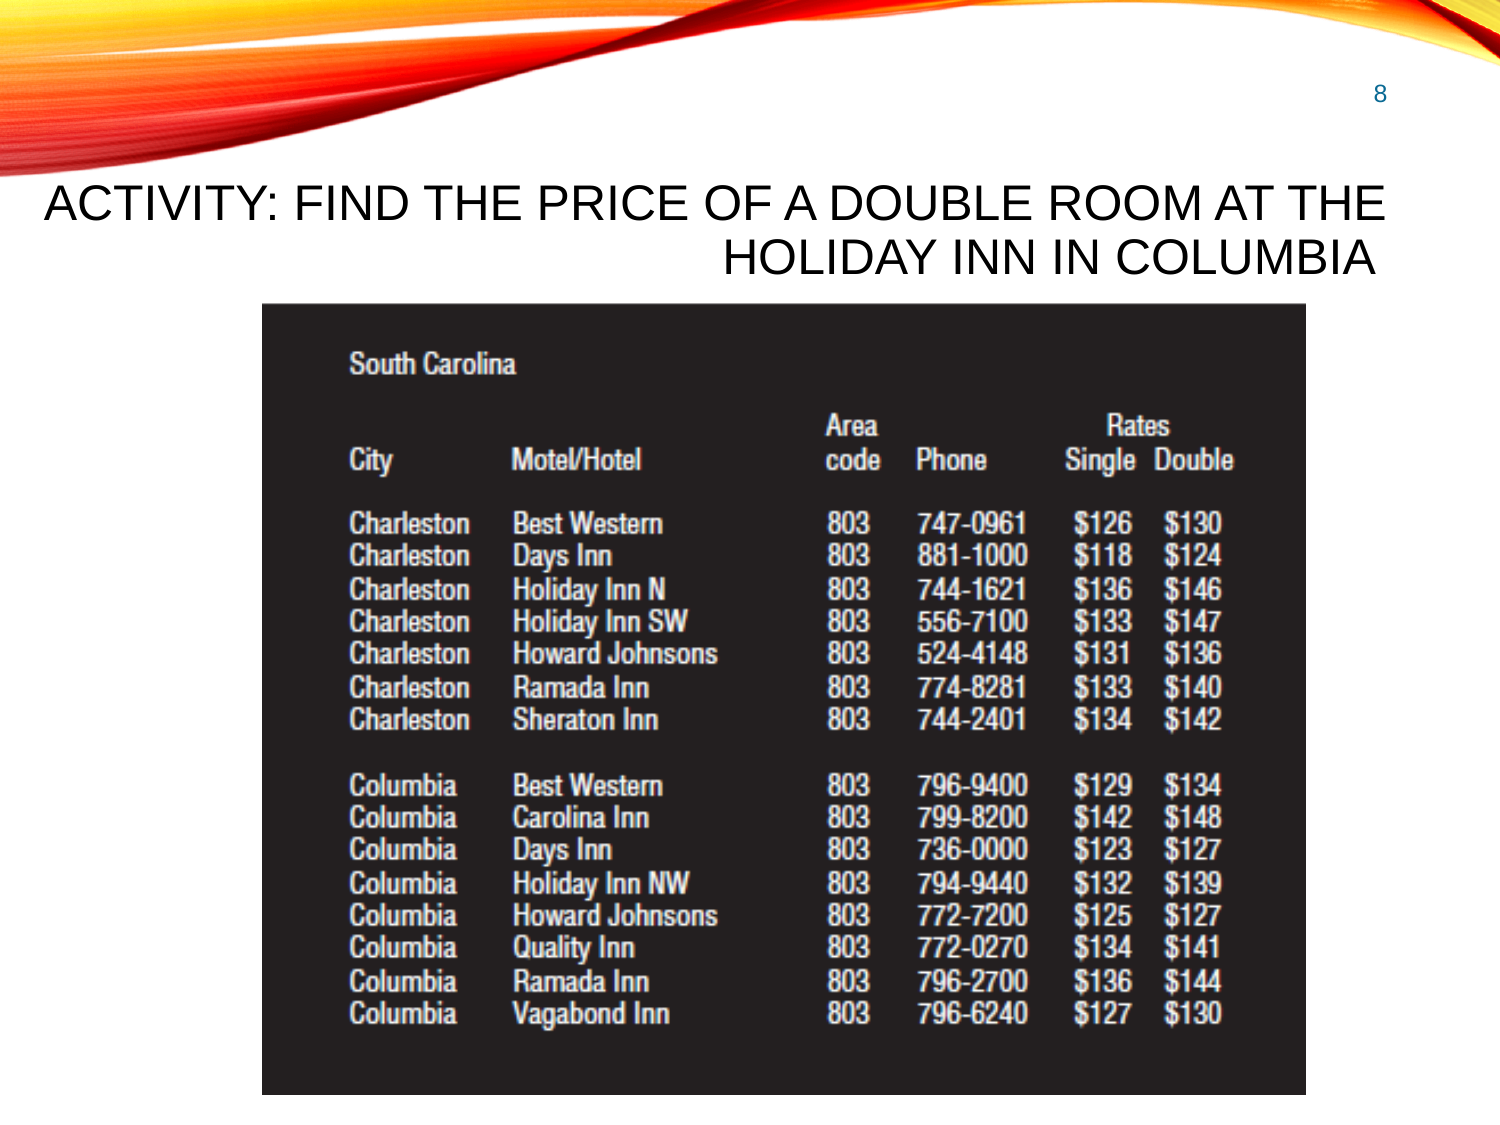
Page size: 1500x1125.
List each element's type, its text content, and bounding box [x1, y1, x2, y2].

picture [0, 0, 1500, 178]
picture [261, 302, 1306, 1096]
title Activity: Find the price of a double room at the Holiday Inn in Columbia [0, 125, 1403, 338]
slide_number 8 [1078, 62, 1403, 123]
